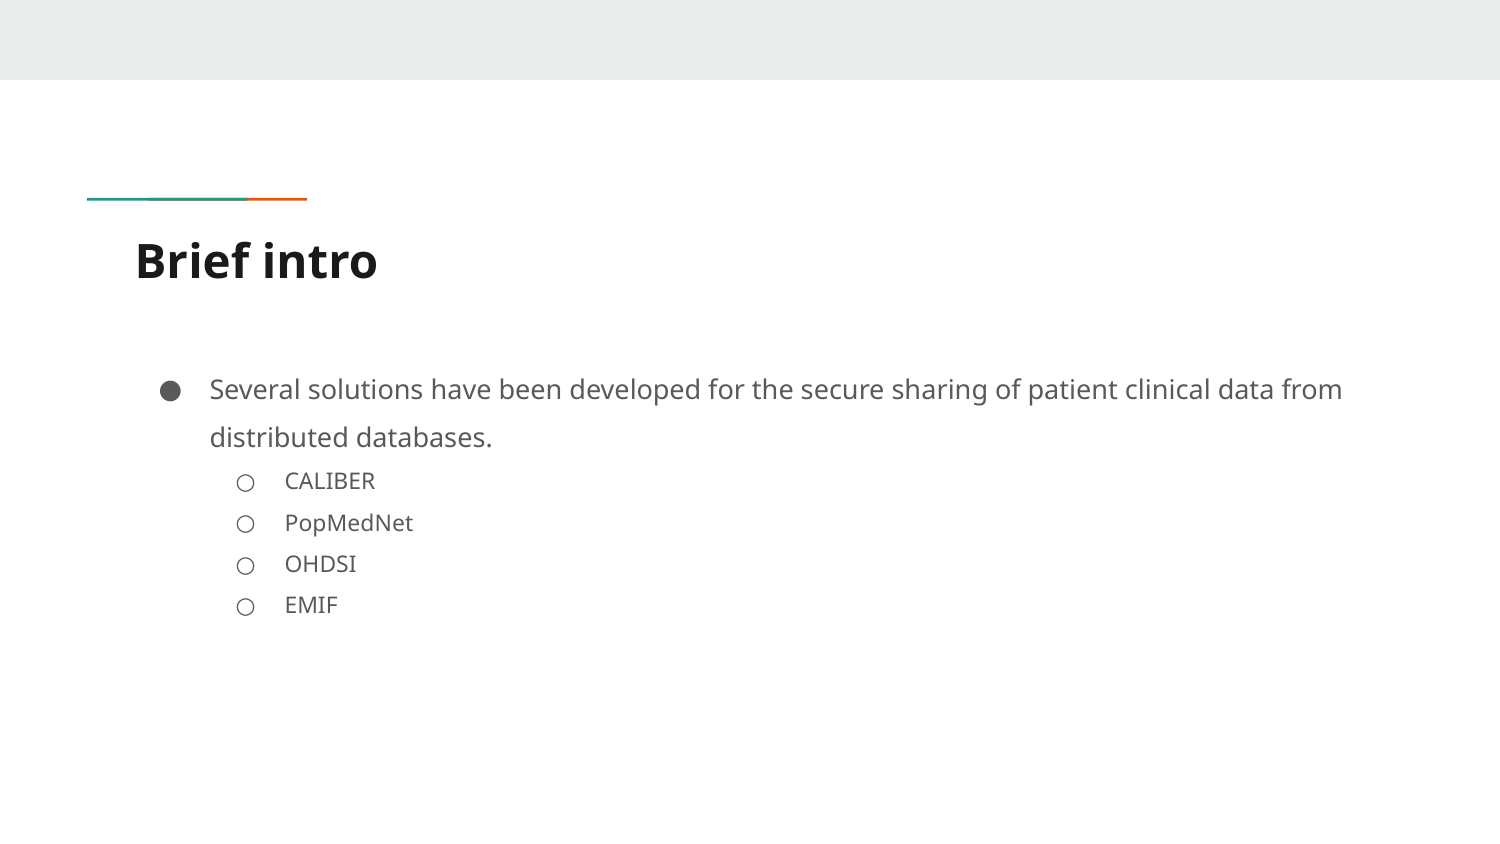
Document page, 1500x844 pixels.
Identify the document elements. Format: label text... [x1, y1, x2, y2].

list Several solutions have been developed for the secure sharing of patient clinical data from distributed databases. CALIBER PopMedNet OHDSI EMIF [119, 341, 1381, 712]
title Brief intro [119, 216, 1381, 305]
